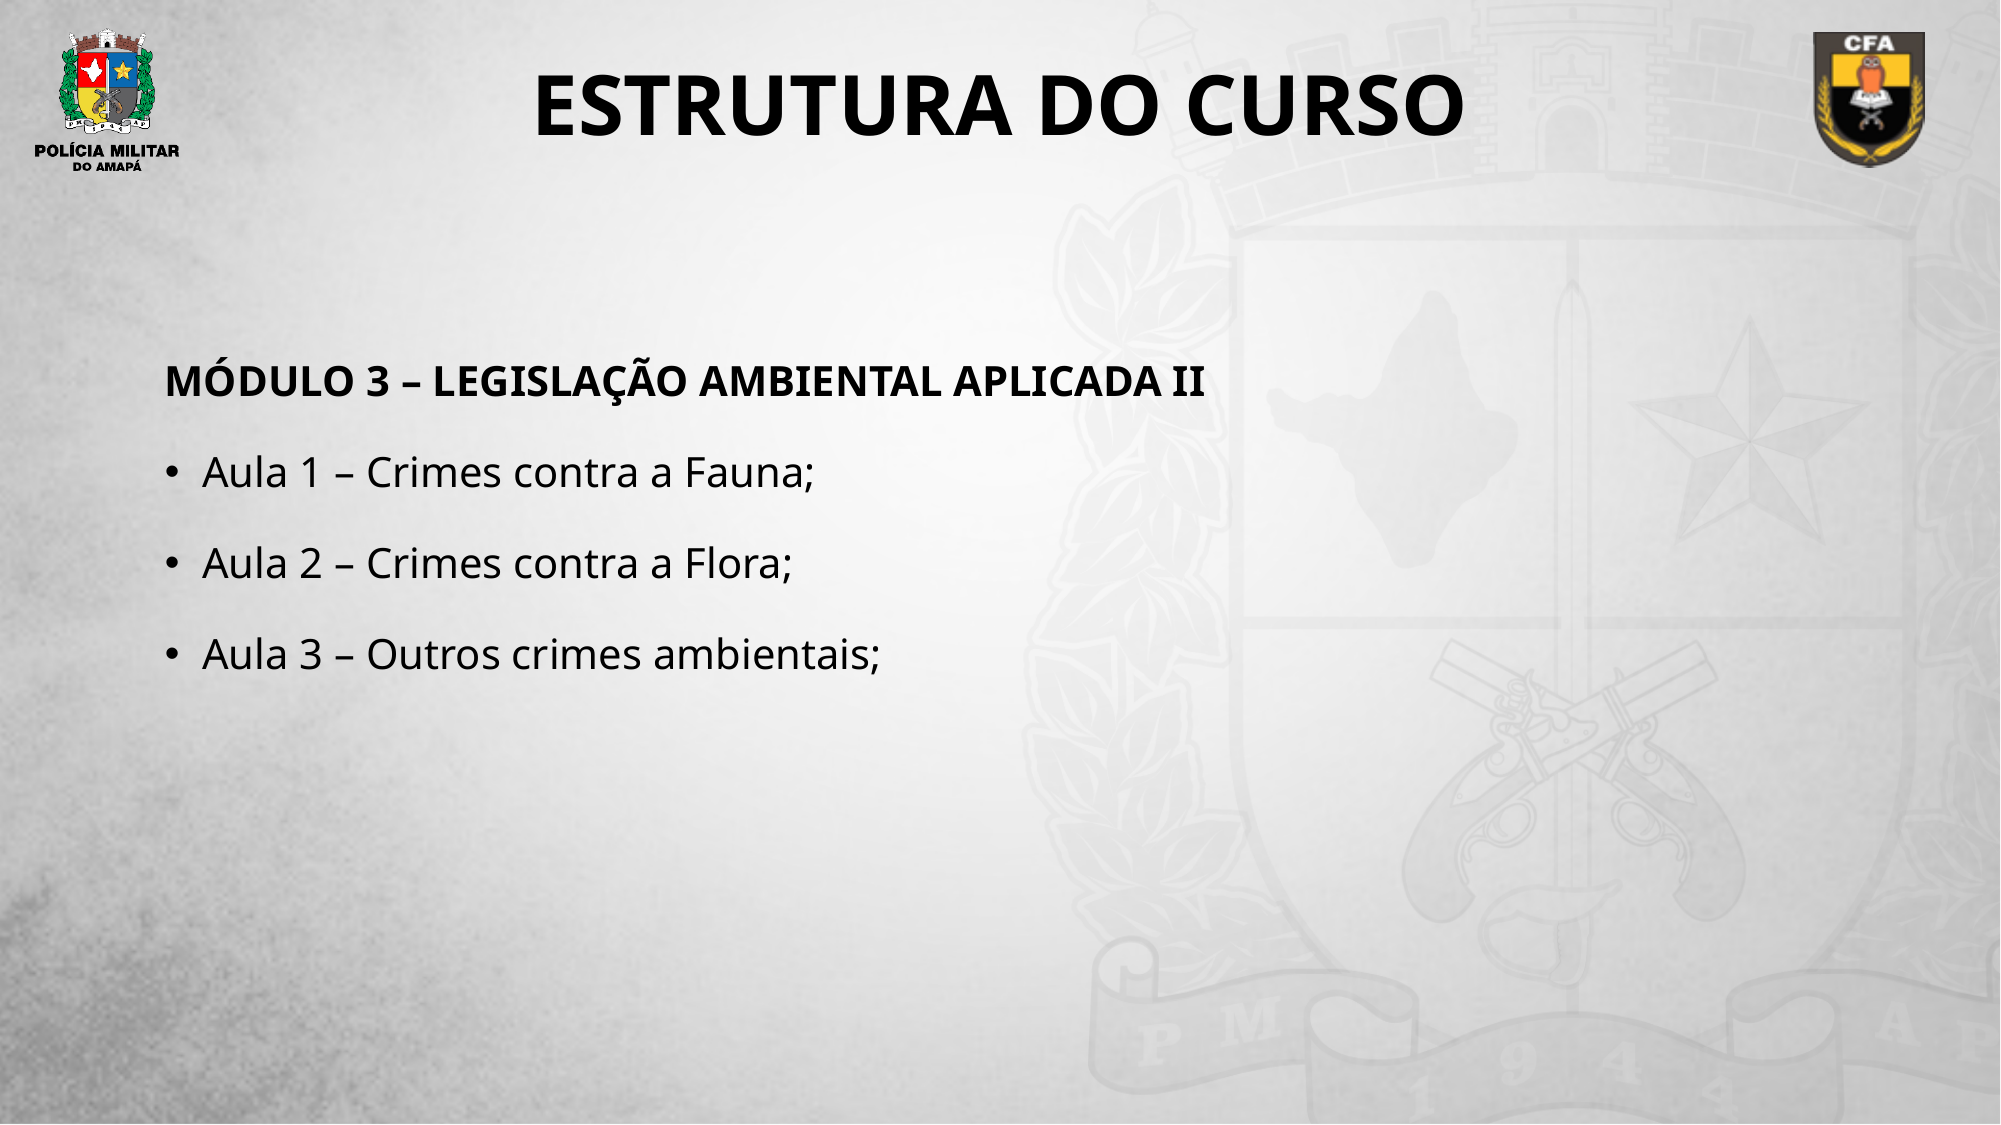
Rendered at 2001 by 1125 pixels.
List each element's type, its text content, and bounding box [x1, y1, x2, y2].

list MÓDULO 3 – LEGISLAÇÃO AMBIENTAL APLICADA II Aula 1 – Crimes contra a Fauna; Aula 2 – Crimes contra a Flora; Aula 3 – Outros crimes ambientais; [149, 343, 1770, 808]
title ESTRUTURA DO CURSO [150, 0, 1850, 218]
picture [0, 0, 2001, 1125]
